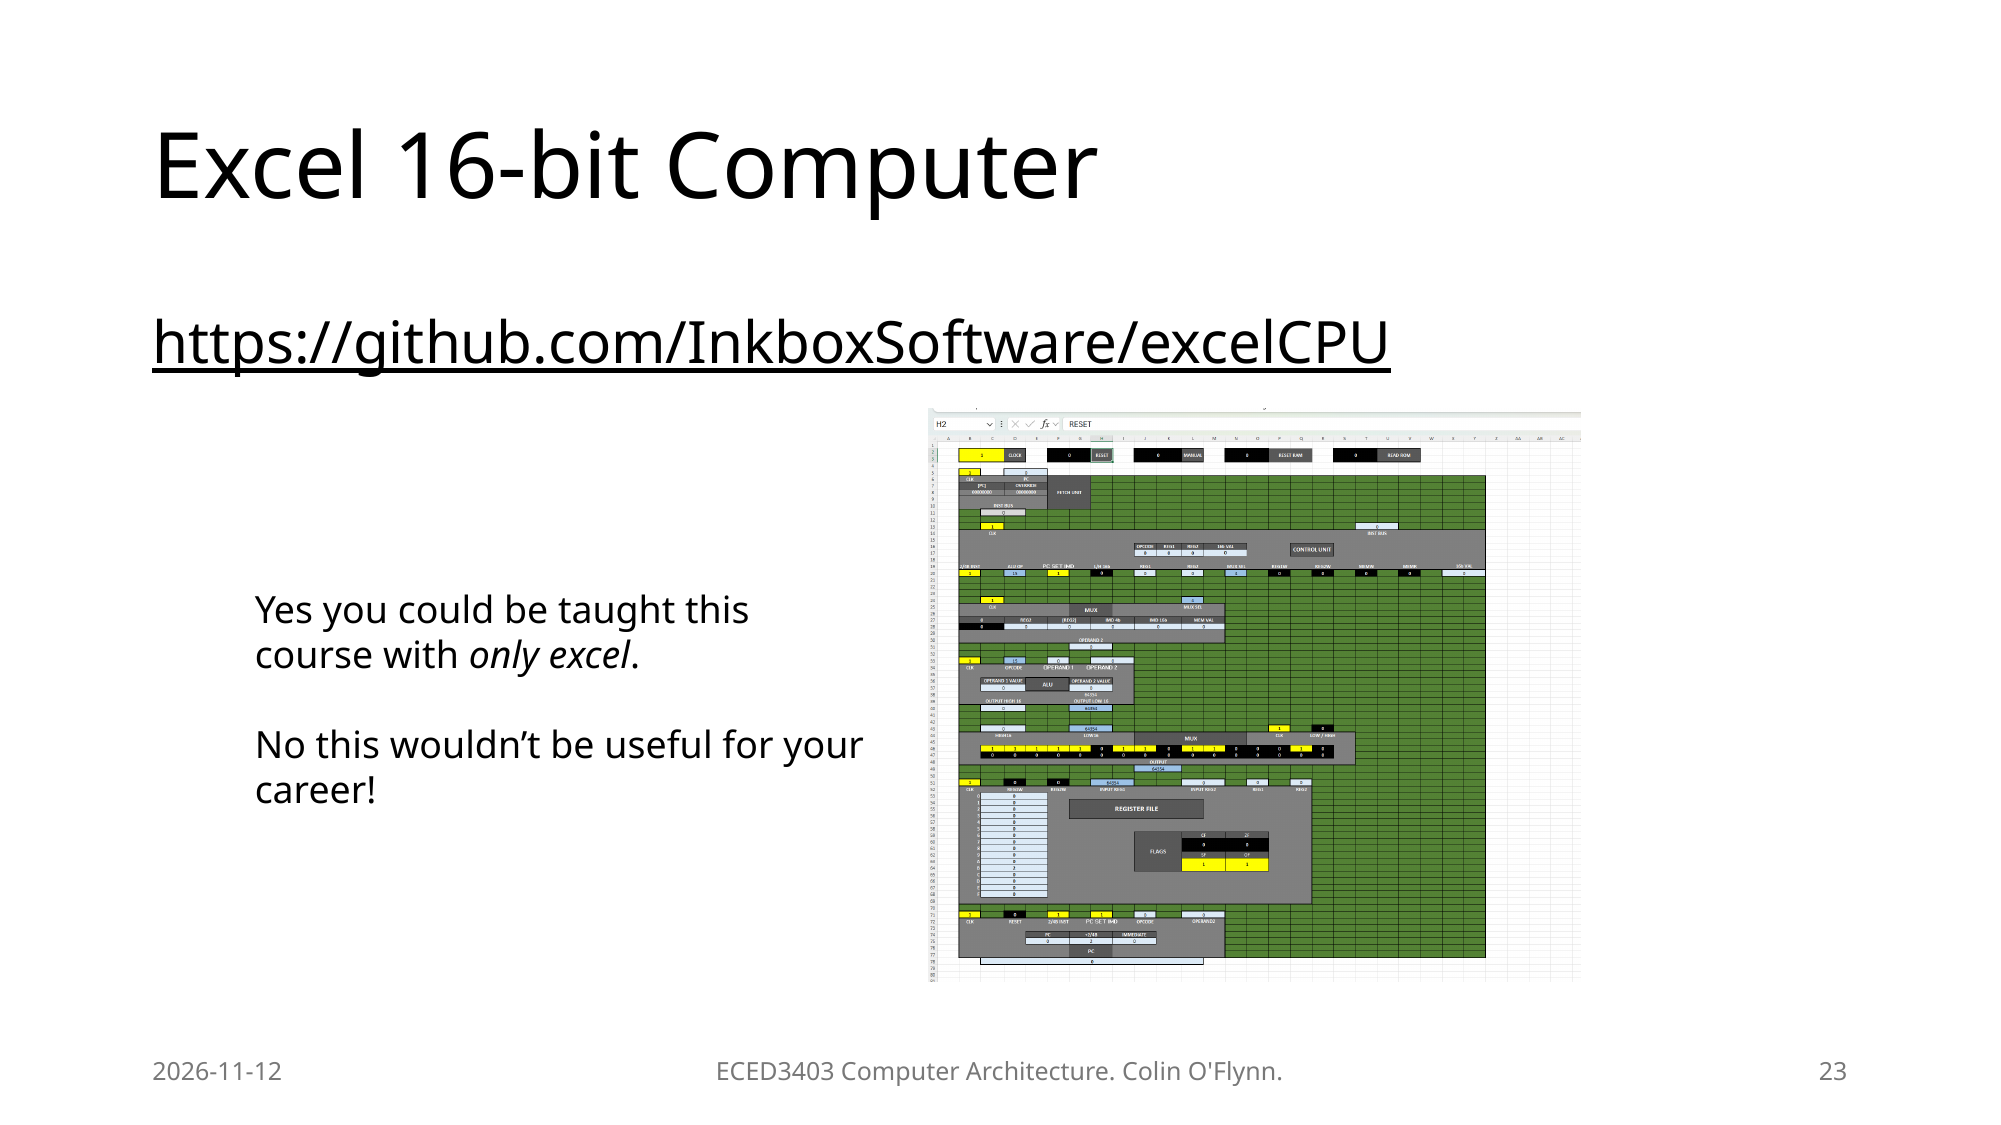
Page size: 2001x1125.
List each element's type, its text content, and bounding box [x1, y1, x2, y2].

list https://github.com/InkboxSoftware/excelCPU [137, 299, 1863, 1014]
title Excel 16-bit Computer [137, 59, 1863, 278]
picture [928, 407, 1581, 982]
slide_number 23 [1412, 1042, 1863, 1103]
text_box Yes you could be taught this course with only excel. No this wouldn’t be useful for your career! [239, 578, 892, 819]
footer ECED3403 Computer Architecture. Colin O'Flynn. [662, 1042, 1338, 1103]
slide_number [137, 1042, 588, 1103]
